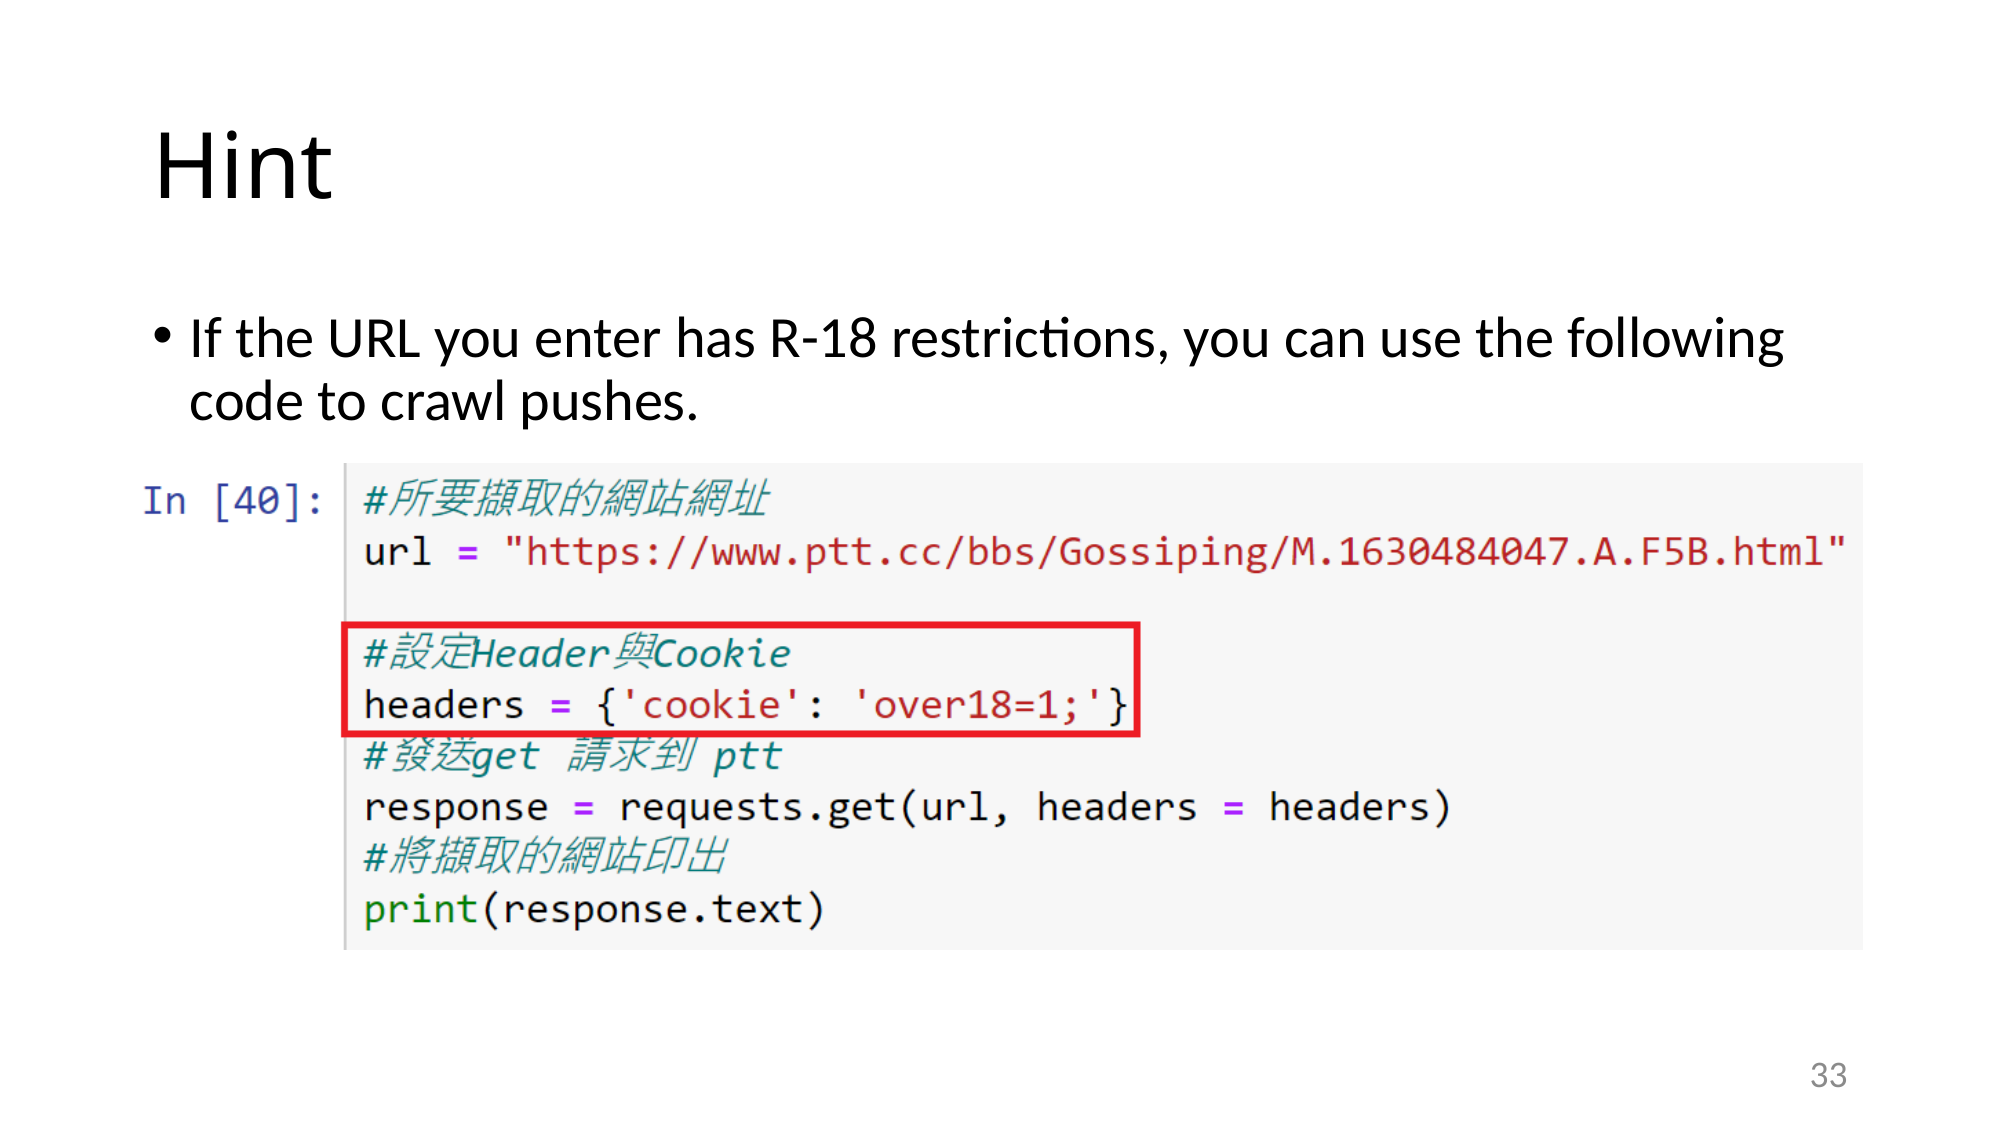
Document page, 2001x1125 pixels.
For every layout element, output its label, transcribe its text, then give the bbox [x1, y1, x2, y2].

list If the URL you enter has R-18 restrictions, you can use the following code to crawl pushes. [137, 299, 1863, 1014]
slide_number 33 [1412, 1042, 1863, 1103]
picture [140, 463, 1863, 950]
title Hint [137, 59, 1863, 278]
